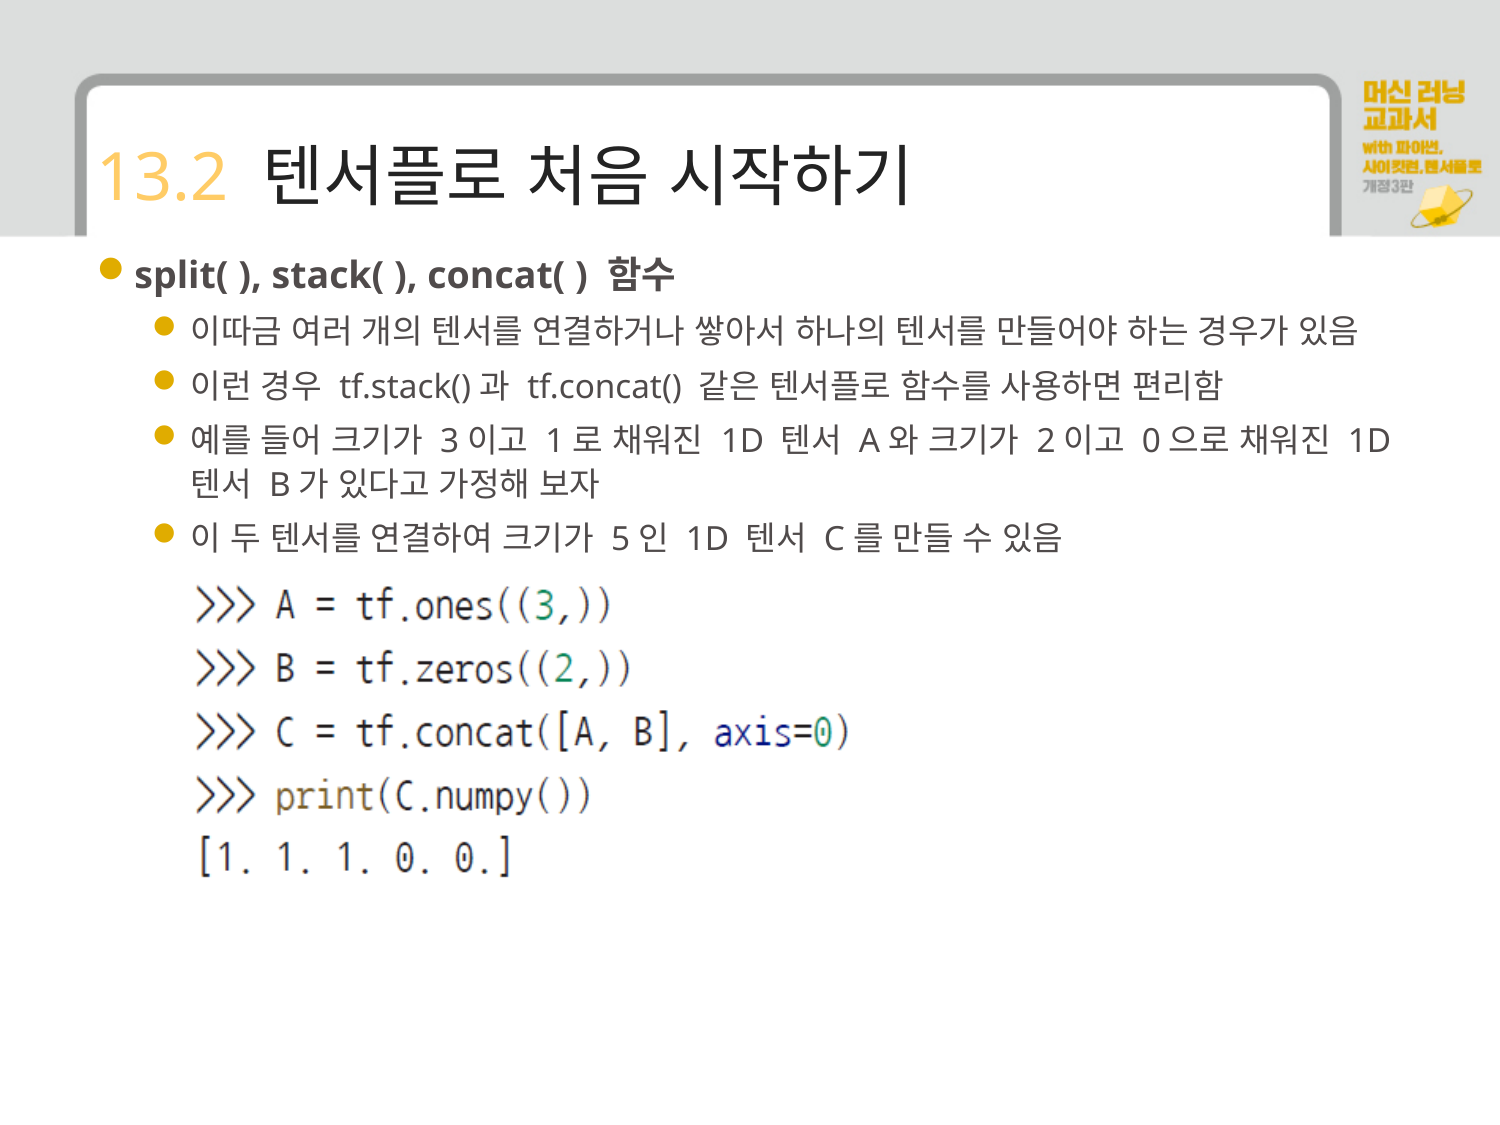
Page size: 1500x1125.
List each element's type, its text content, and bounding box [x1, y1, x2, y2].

list split( ), stack( ), concat( ) 함수 이따금 여러 개의 텐서를 연결하거나 쌓아서 하나의 텐서를 만들어야 하는 경우가 있음 이런 경우 tf.stack()과 tf.concat() 같은 텐서플로 함수를 사용하면 편리함 예를 들어 크기가 3이고 1로 채워진 1D 텐서 A와 크기가 2이고 0으로 채워진 1D 텐서 B가 있다고 가정해 보자 이 두 텐서를 연결하여 크기가 5인 1D 텐서 C를 만들 수 있음 [81, 239, 1412, 1054]
picture [0, 0, 1500, 1125]
title 13.2 텐서플로 처음 시작하기 [81, 90, 1412, 222]
